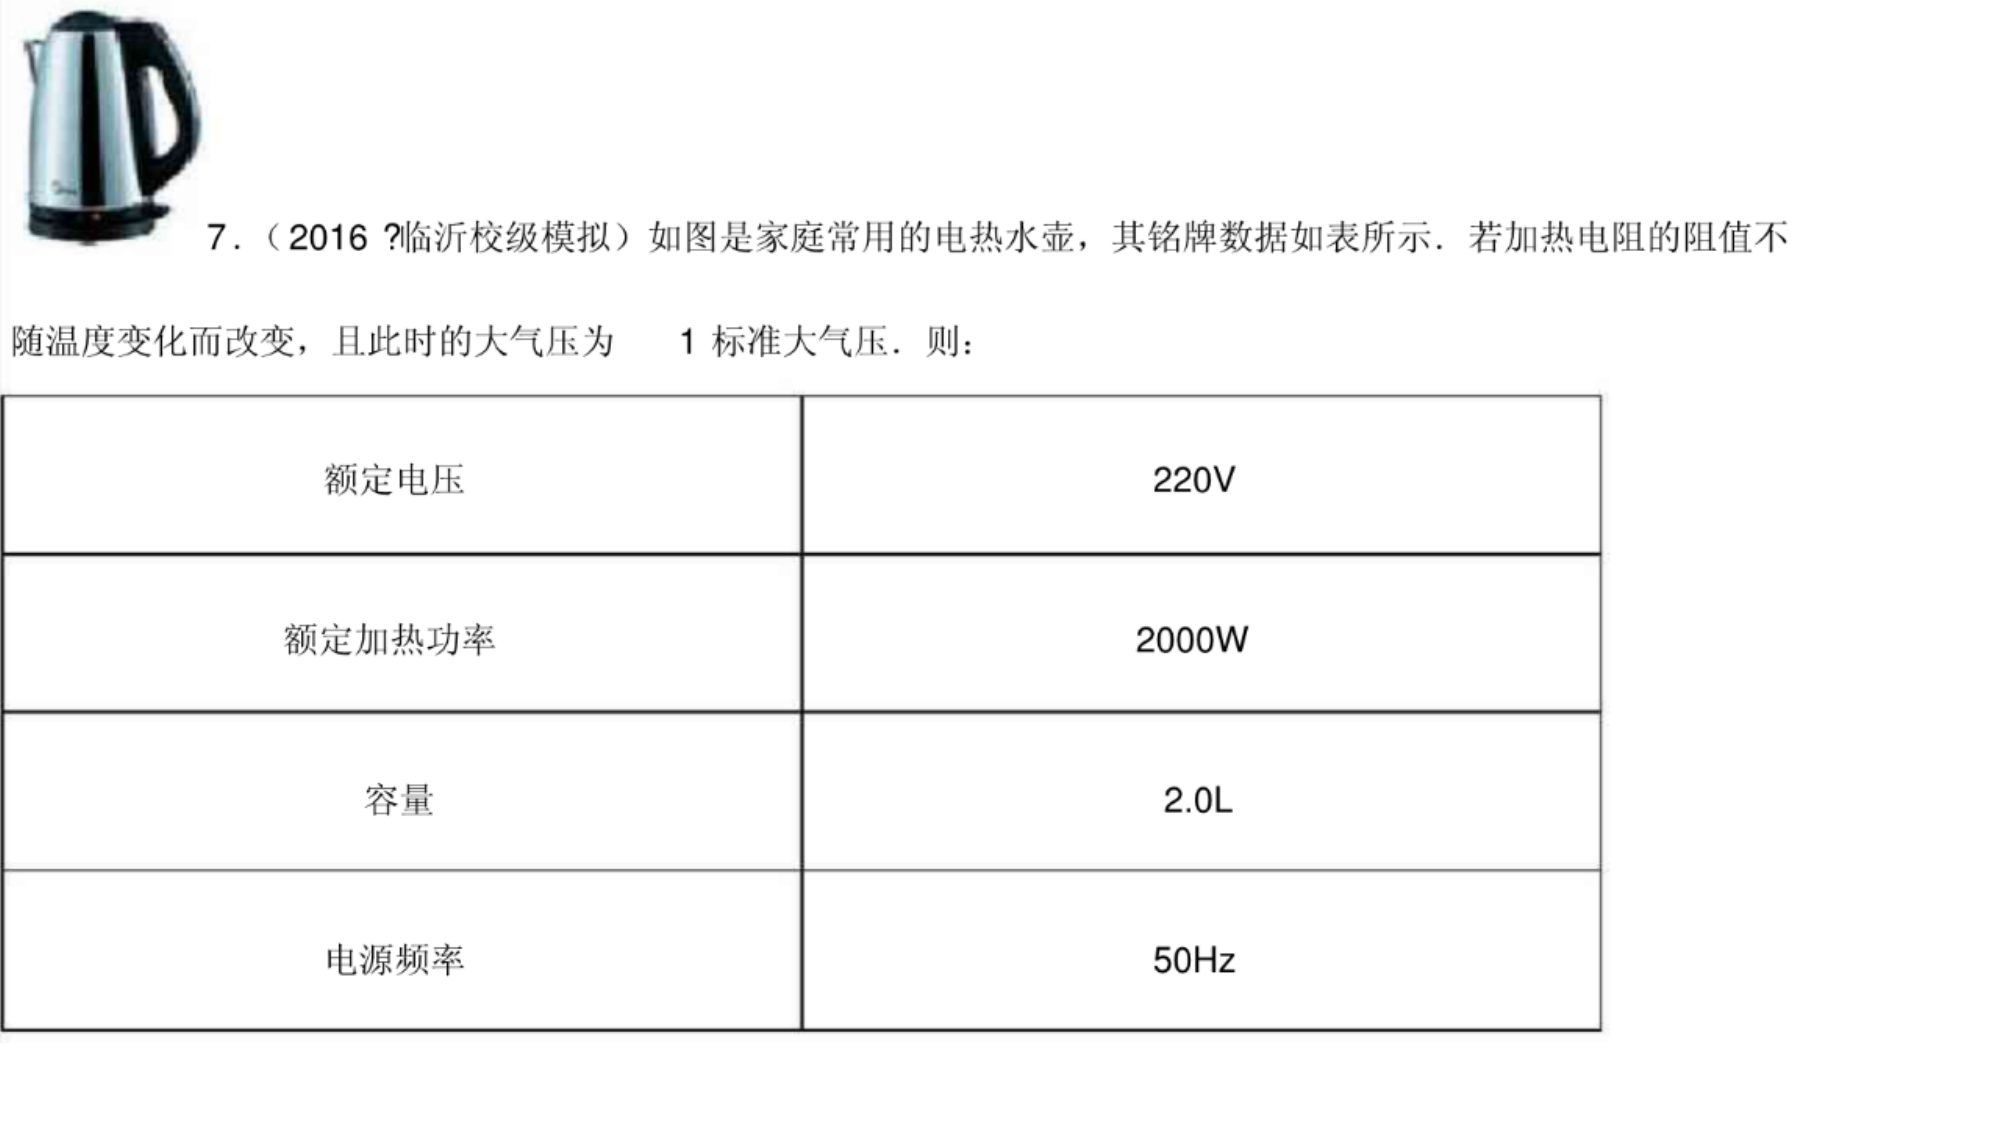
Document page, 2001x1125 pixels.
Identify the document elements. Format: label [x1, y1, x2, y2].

picture [0, 0, 1858, 1043]
